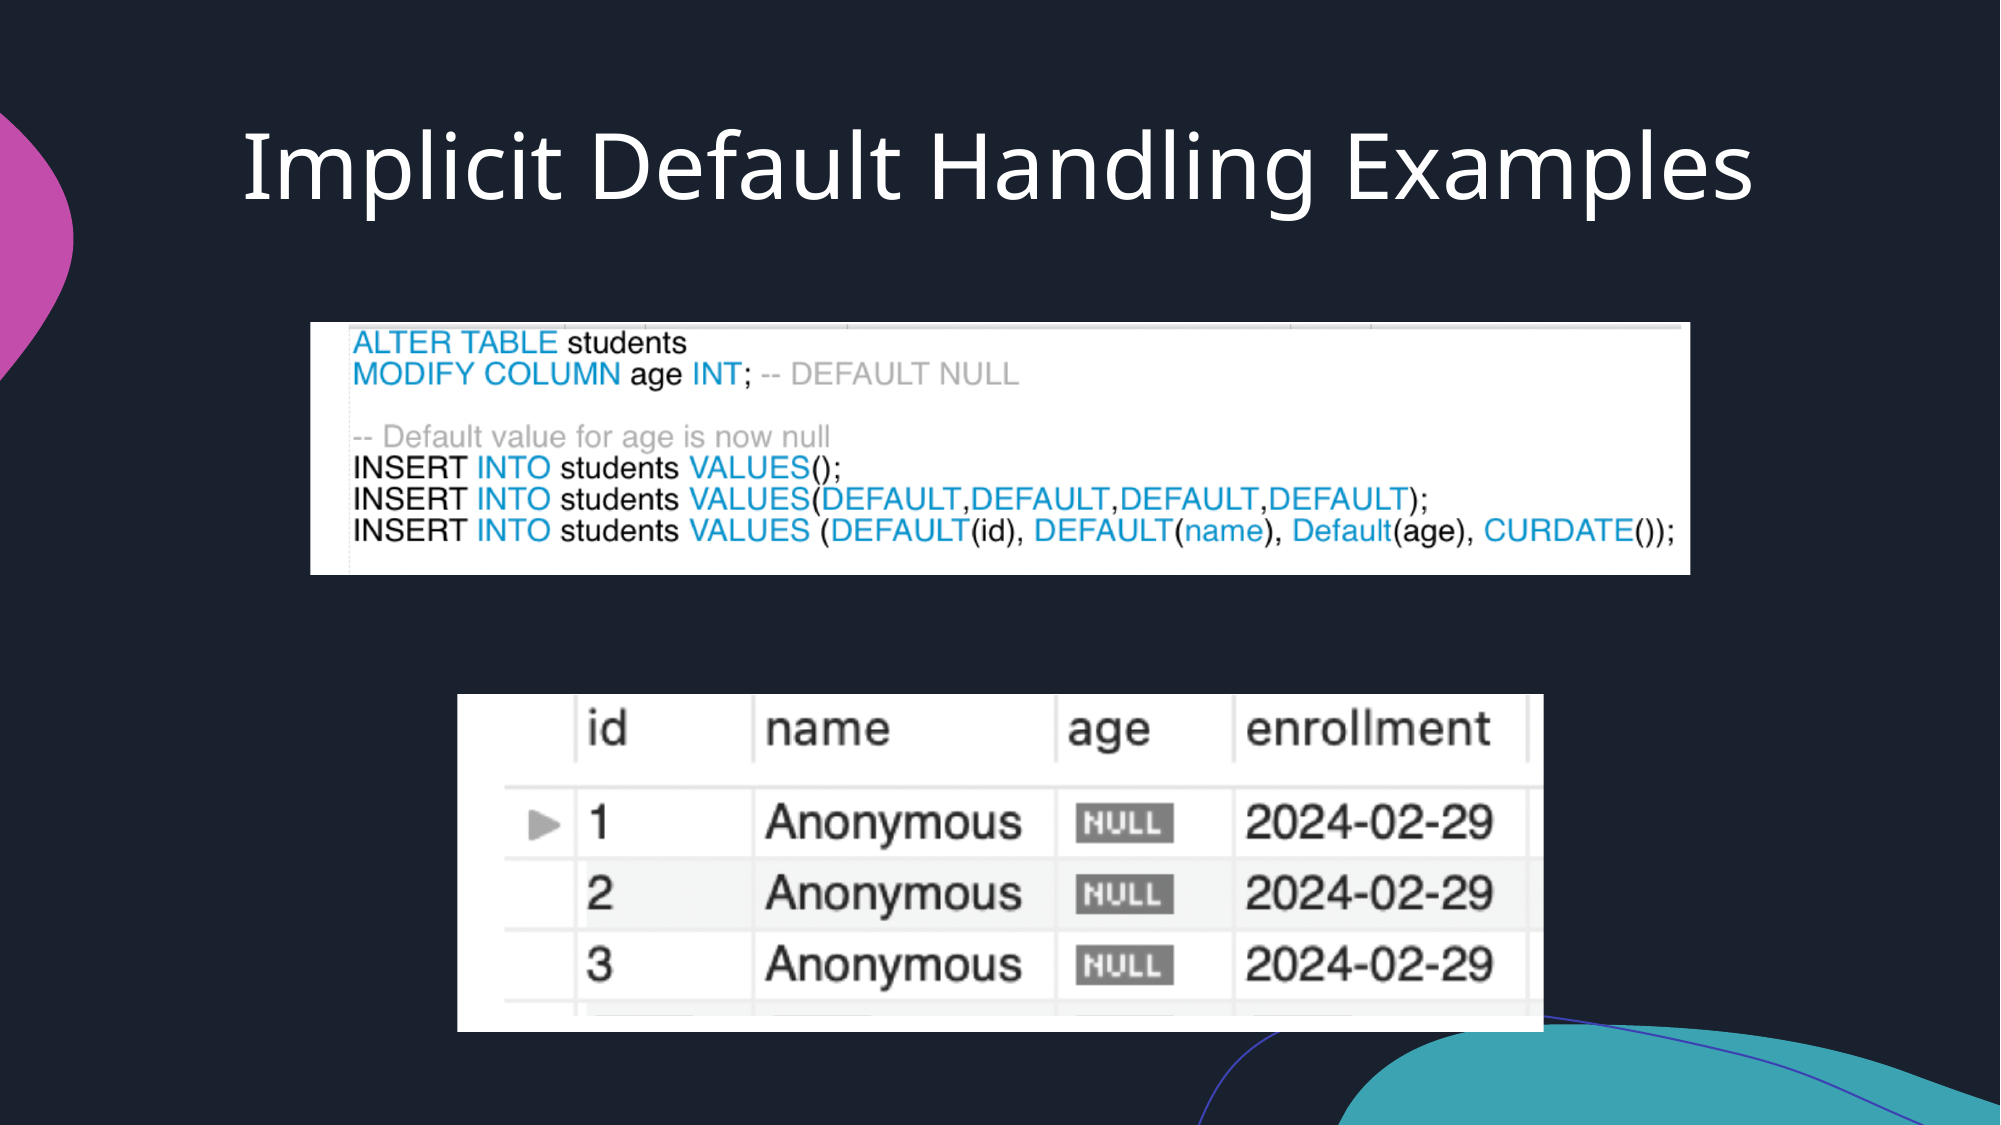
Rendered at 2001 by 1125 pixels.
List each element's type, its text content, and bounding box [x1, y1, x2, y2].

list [310, 322, 1691, 575]
picture [457, 694, 1544, 1032]
title Implicit Default Handling Examples [125, 44, 1875, 295]
